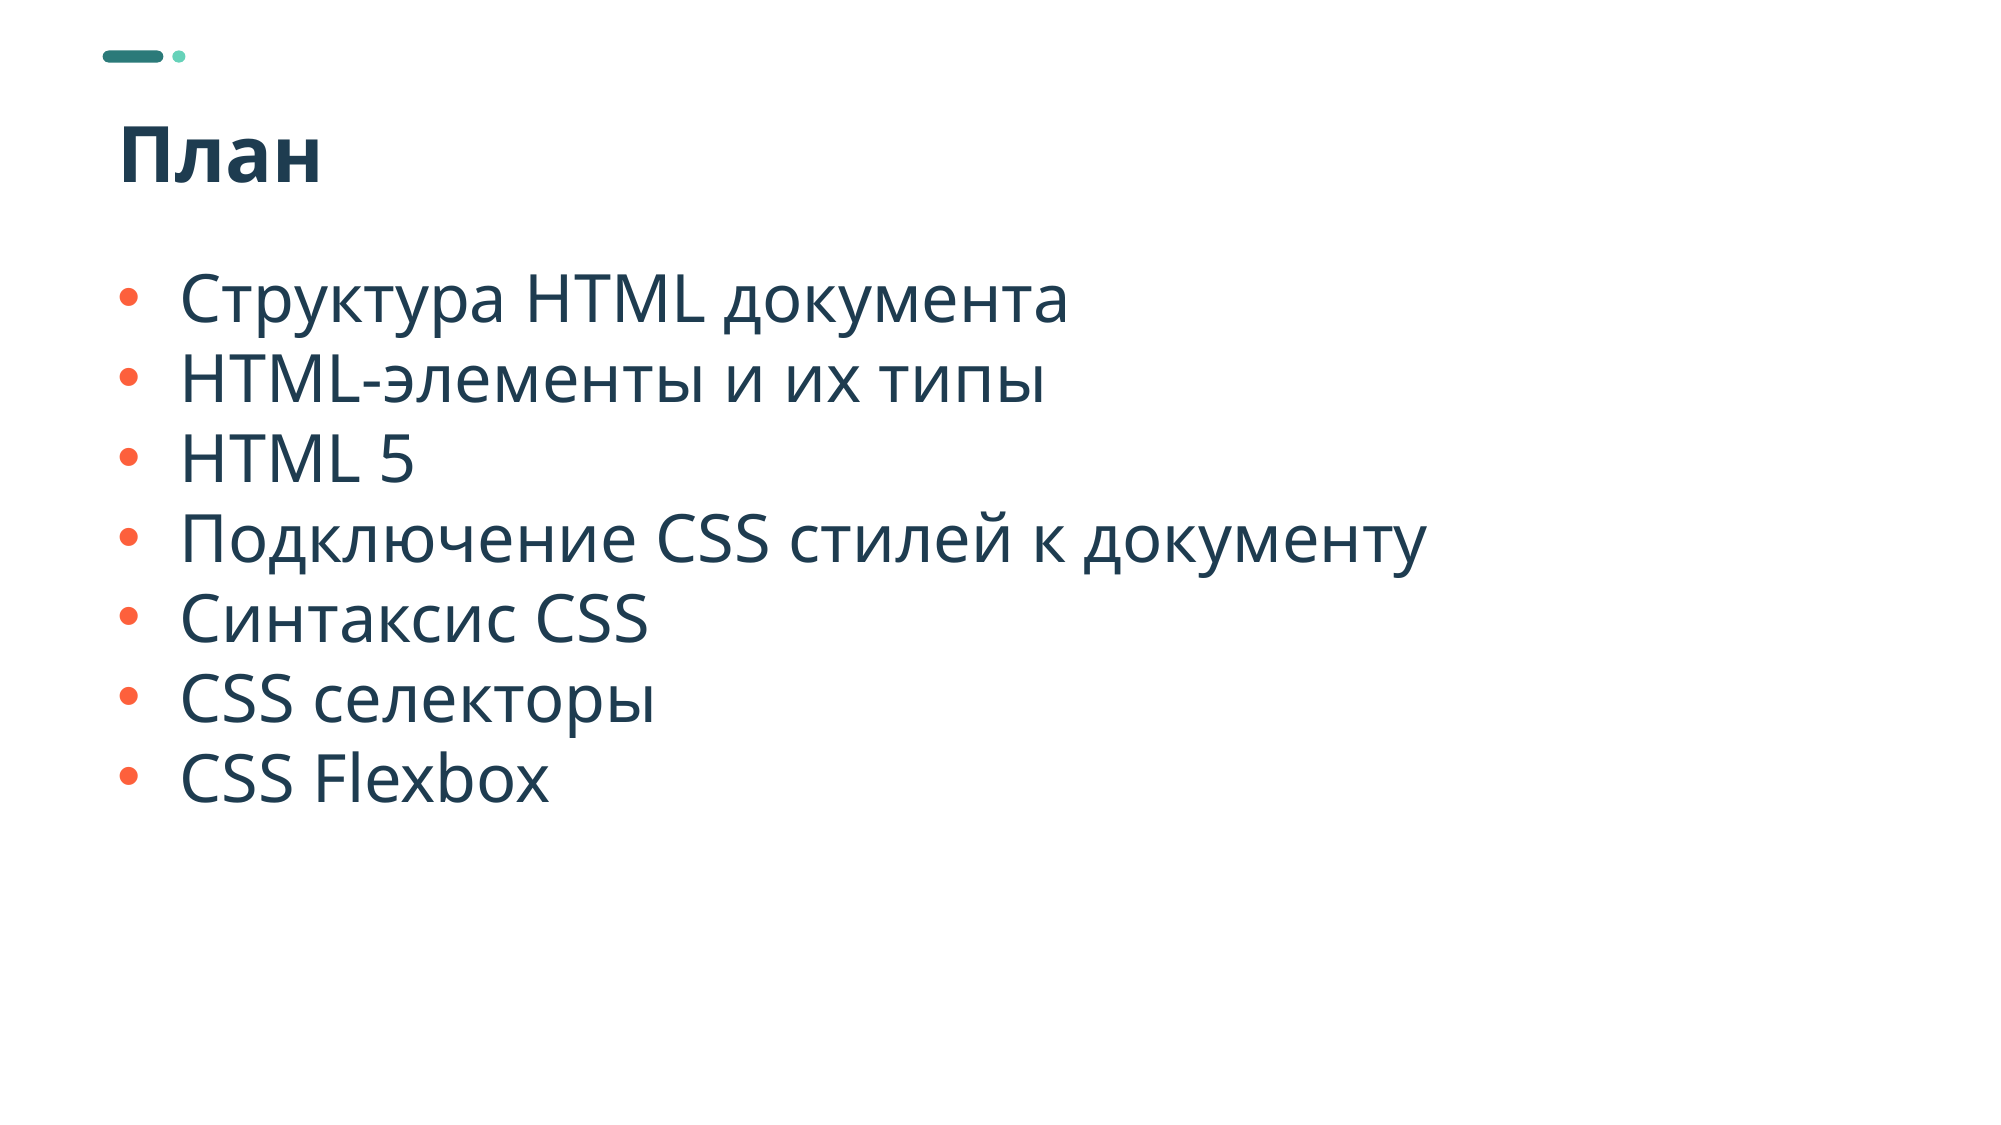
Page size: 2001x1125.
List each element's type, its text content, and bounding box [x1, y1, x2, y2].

title План [102, 89, 1886, 249]
text_box Структура HTML документа HTML-элементы и их типы HTML 5 Подключение CSS стилей к документу Синтаксис CSS CSS селекторы CSS Flexbox [102, 248, 1861, 886]
